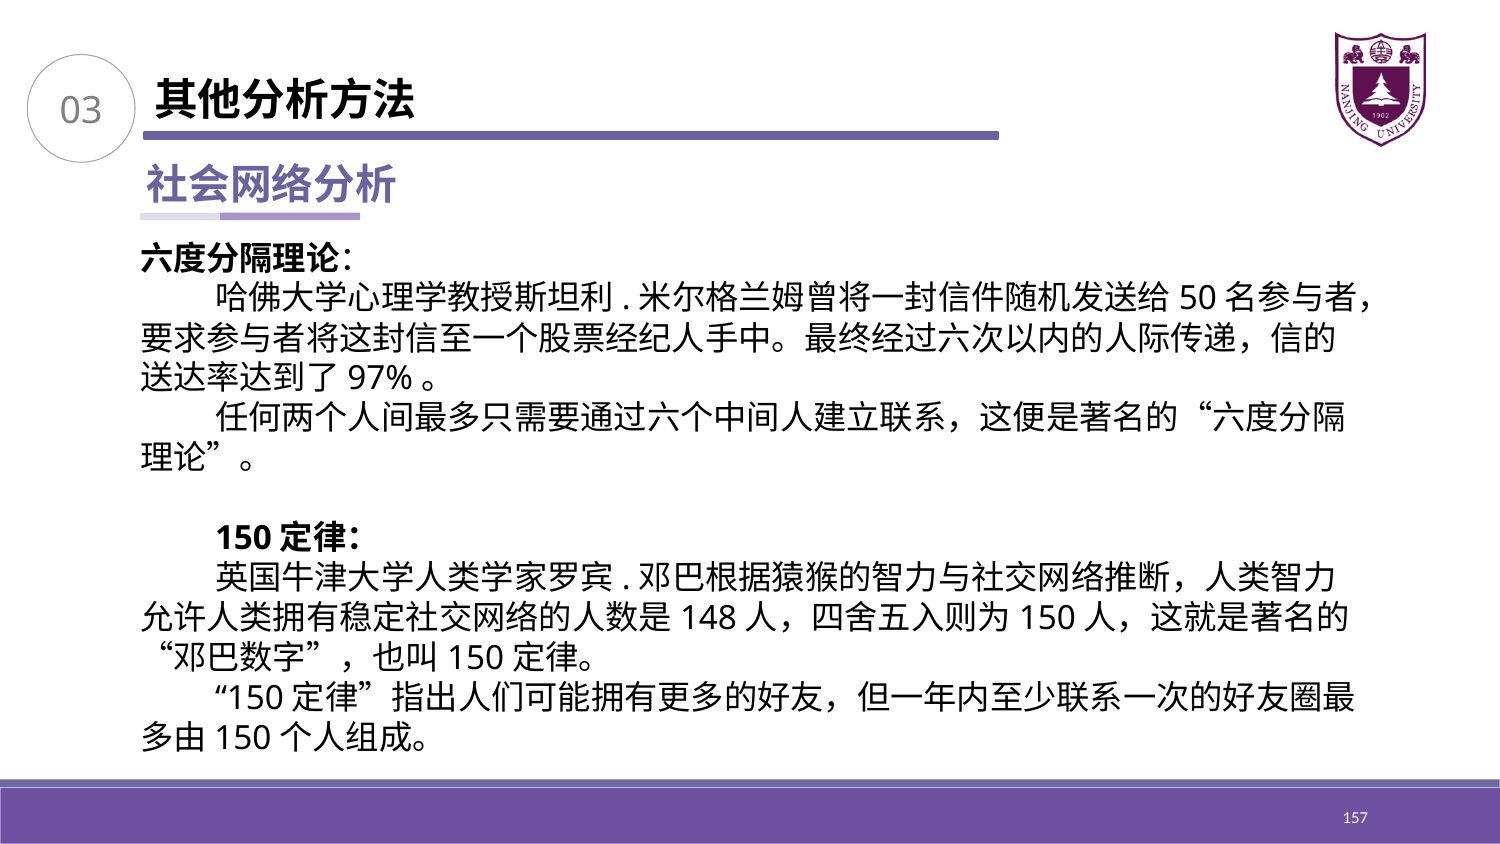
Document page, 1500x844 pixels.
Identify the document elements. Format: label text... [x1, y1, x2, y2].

slide_number 157 [1218, 804, 1380, 840]
text_box [219, 211, 361, 221]
text_box 其他分析方法 [142, 66, 428, 131]
text_box 社会网络分析 [131, 150, 413, 215]
text_box [143, 131, 999, 140]
text_box 六度分隔理论： 哈佛大学心理学教授斯坦利.米尔格兰姆曾将一封信件随机发送给50名参与者，要求参与者将这封信至一个股票经纪人手中。最终经过六次以内的人际传递，信的送达率达到了97%。 任何两个人间最多只需要通过六个中间人建立联系，这便是著名的“六度分隔理论”。 150定律： 英国牛津大学人类学家罗宾.邓巴根据猿猴的智力与社交网络推断，人类智力允许人类拥有稳定社交网络的人数是148人，四舍五入则为150人，这就是著名的“邓巴数字”，也叫150定律。 “150定律”指出人们可能拥有更多的好友，但一年内至少联系一次的好友圈最多由150个人组成。 [125, 229, 1380, 804]
picture [1334, 31, 1427, 147]
text_box 03 [25, 53, 137, 164]
text_box [139, 211, 239, 222]
